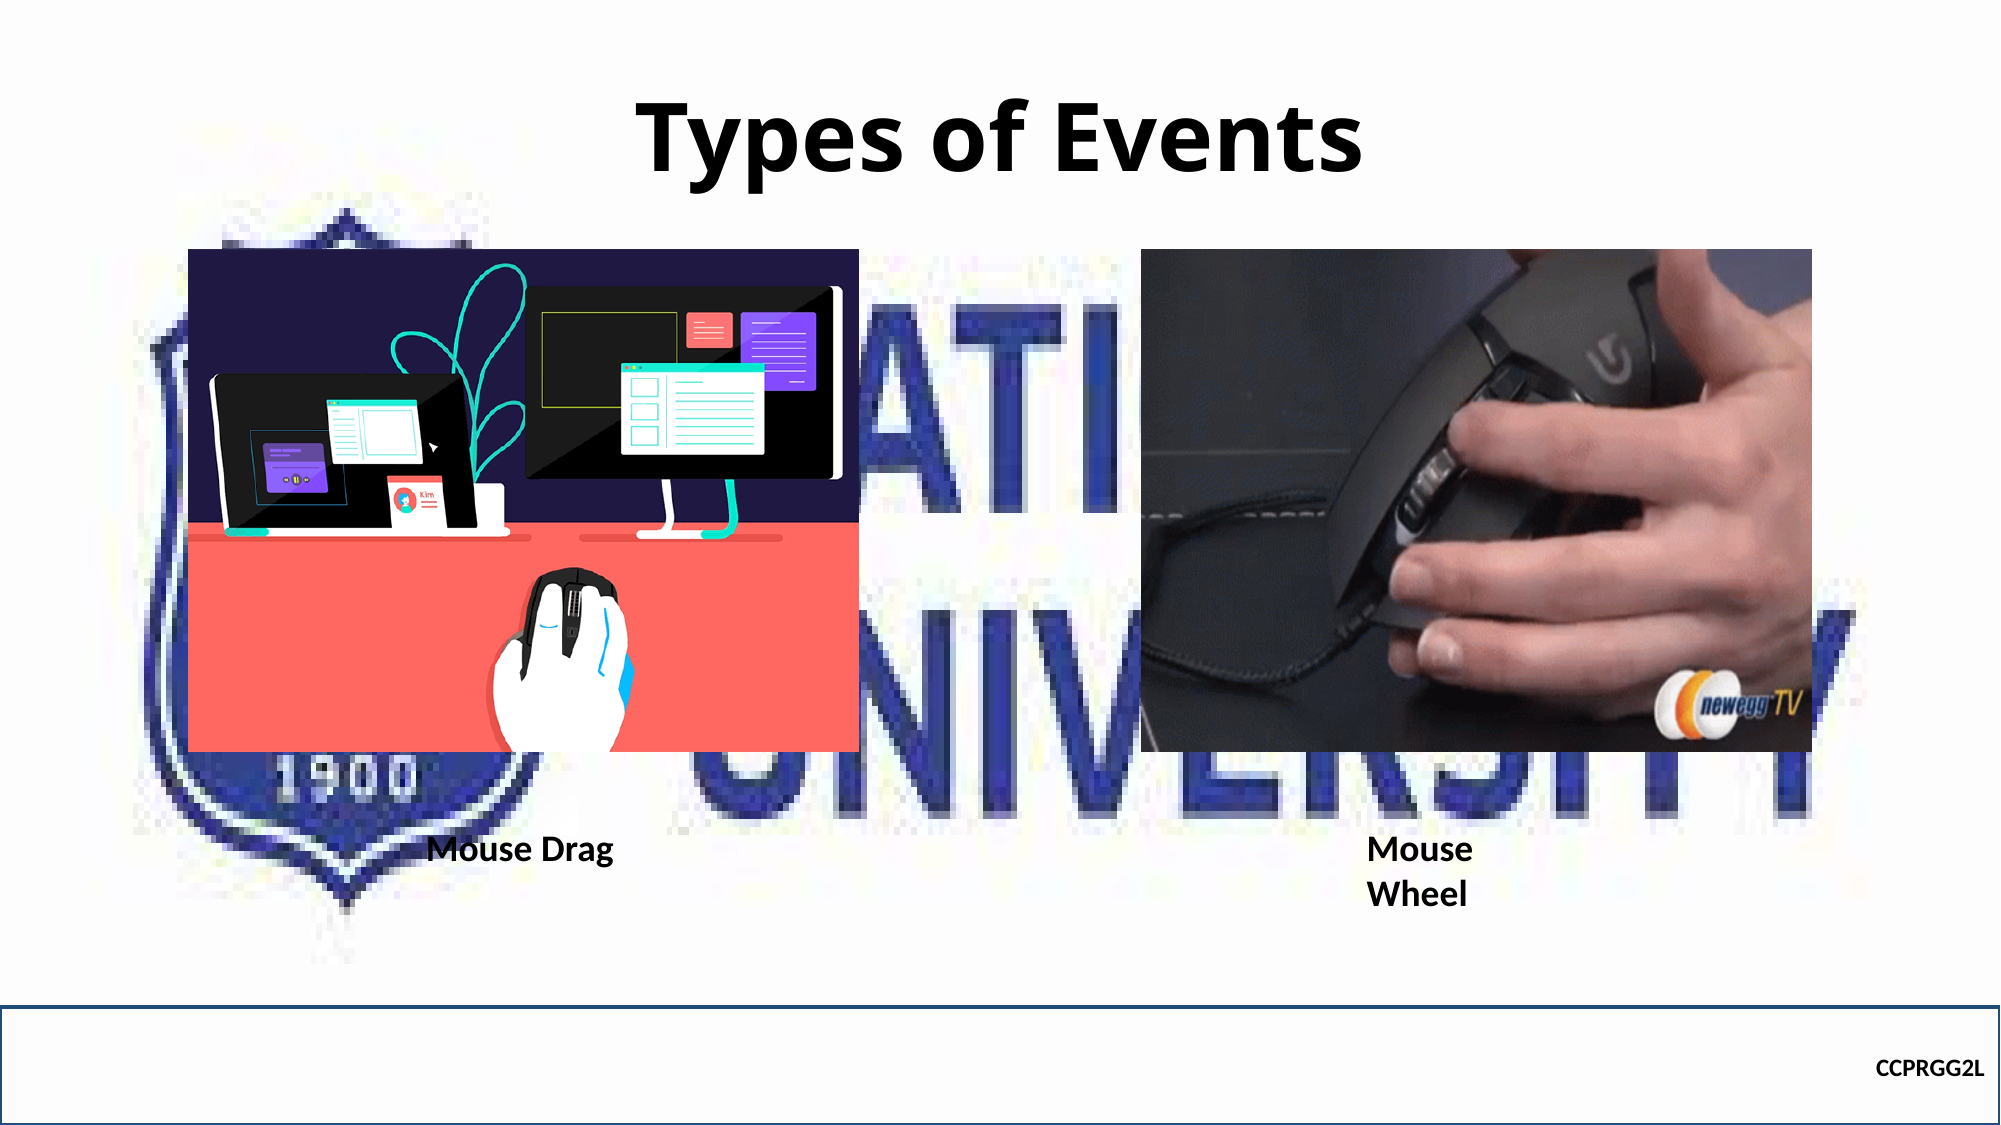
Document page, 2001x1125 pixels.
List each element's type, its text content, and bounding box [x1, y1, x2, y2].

footer CCPRGG2L [0, 1007, 2000, 1125]
title Types of Events [249, 81, 1750, 200]
text_box Mouse Wheel [1351, 816, 1599, 922]
text_box Mouse Drag [411, 816, 636, 877]
picture [0, 0, 2000, 1007]
